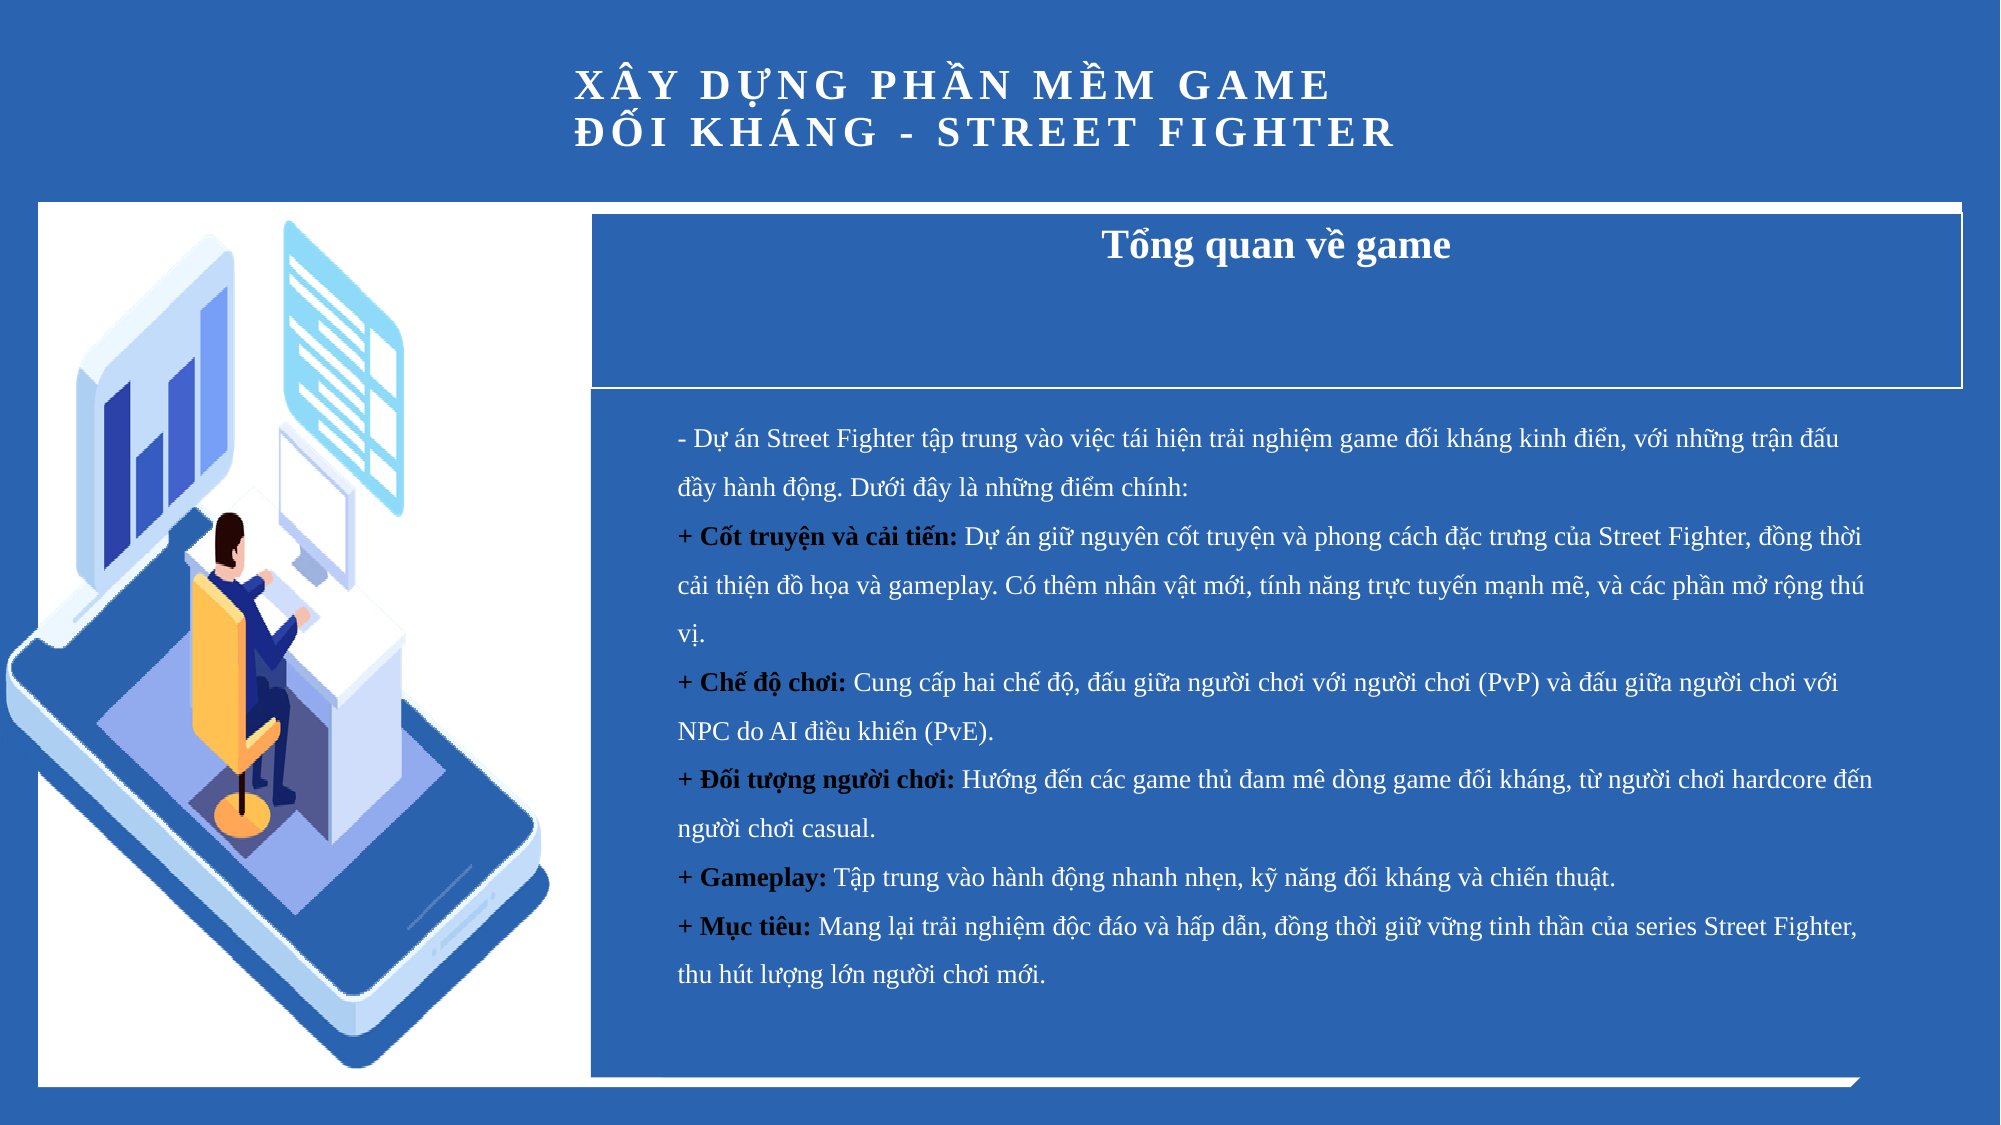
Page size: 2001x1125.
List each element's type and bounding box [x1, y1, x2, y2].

text_box [590, 213, 1962, 1078]
text_box [0, 0, 2000, 1125]
